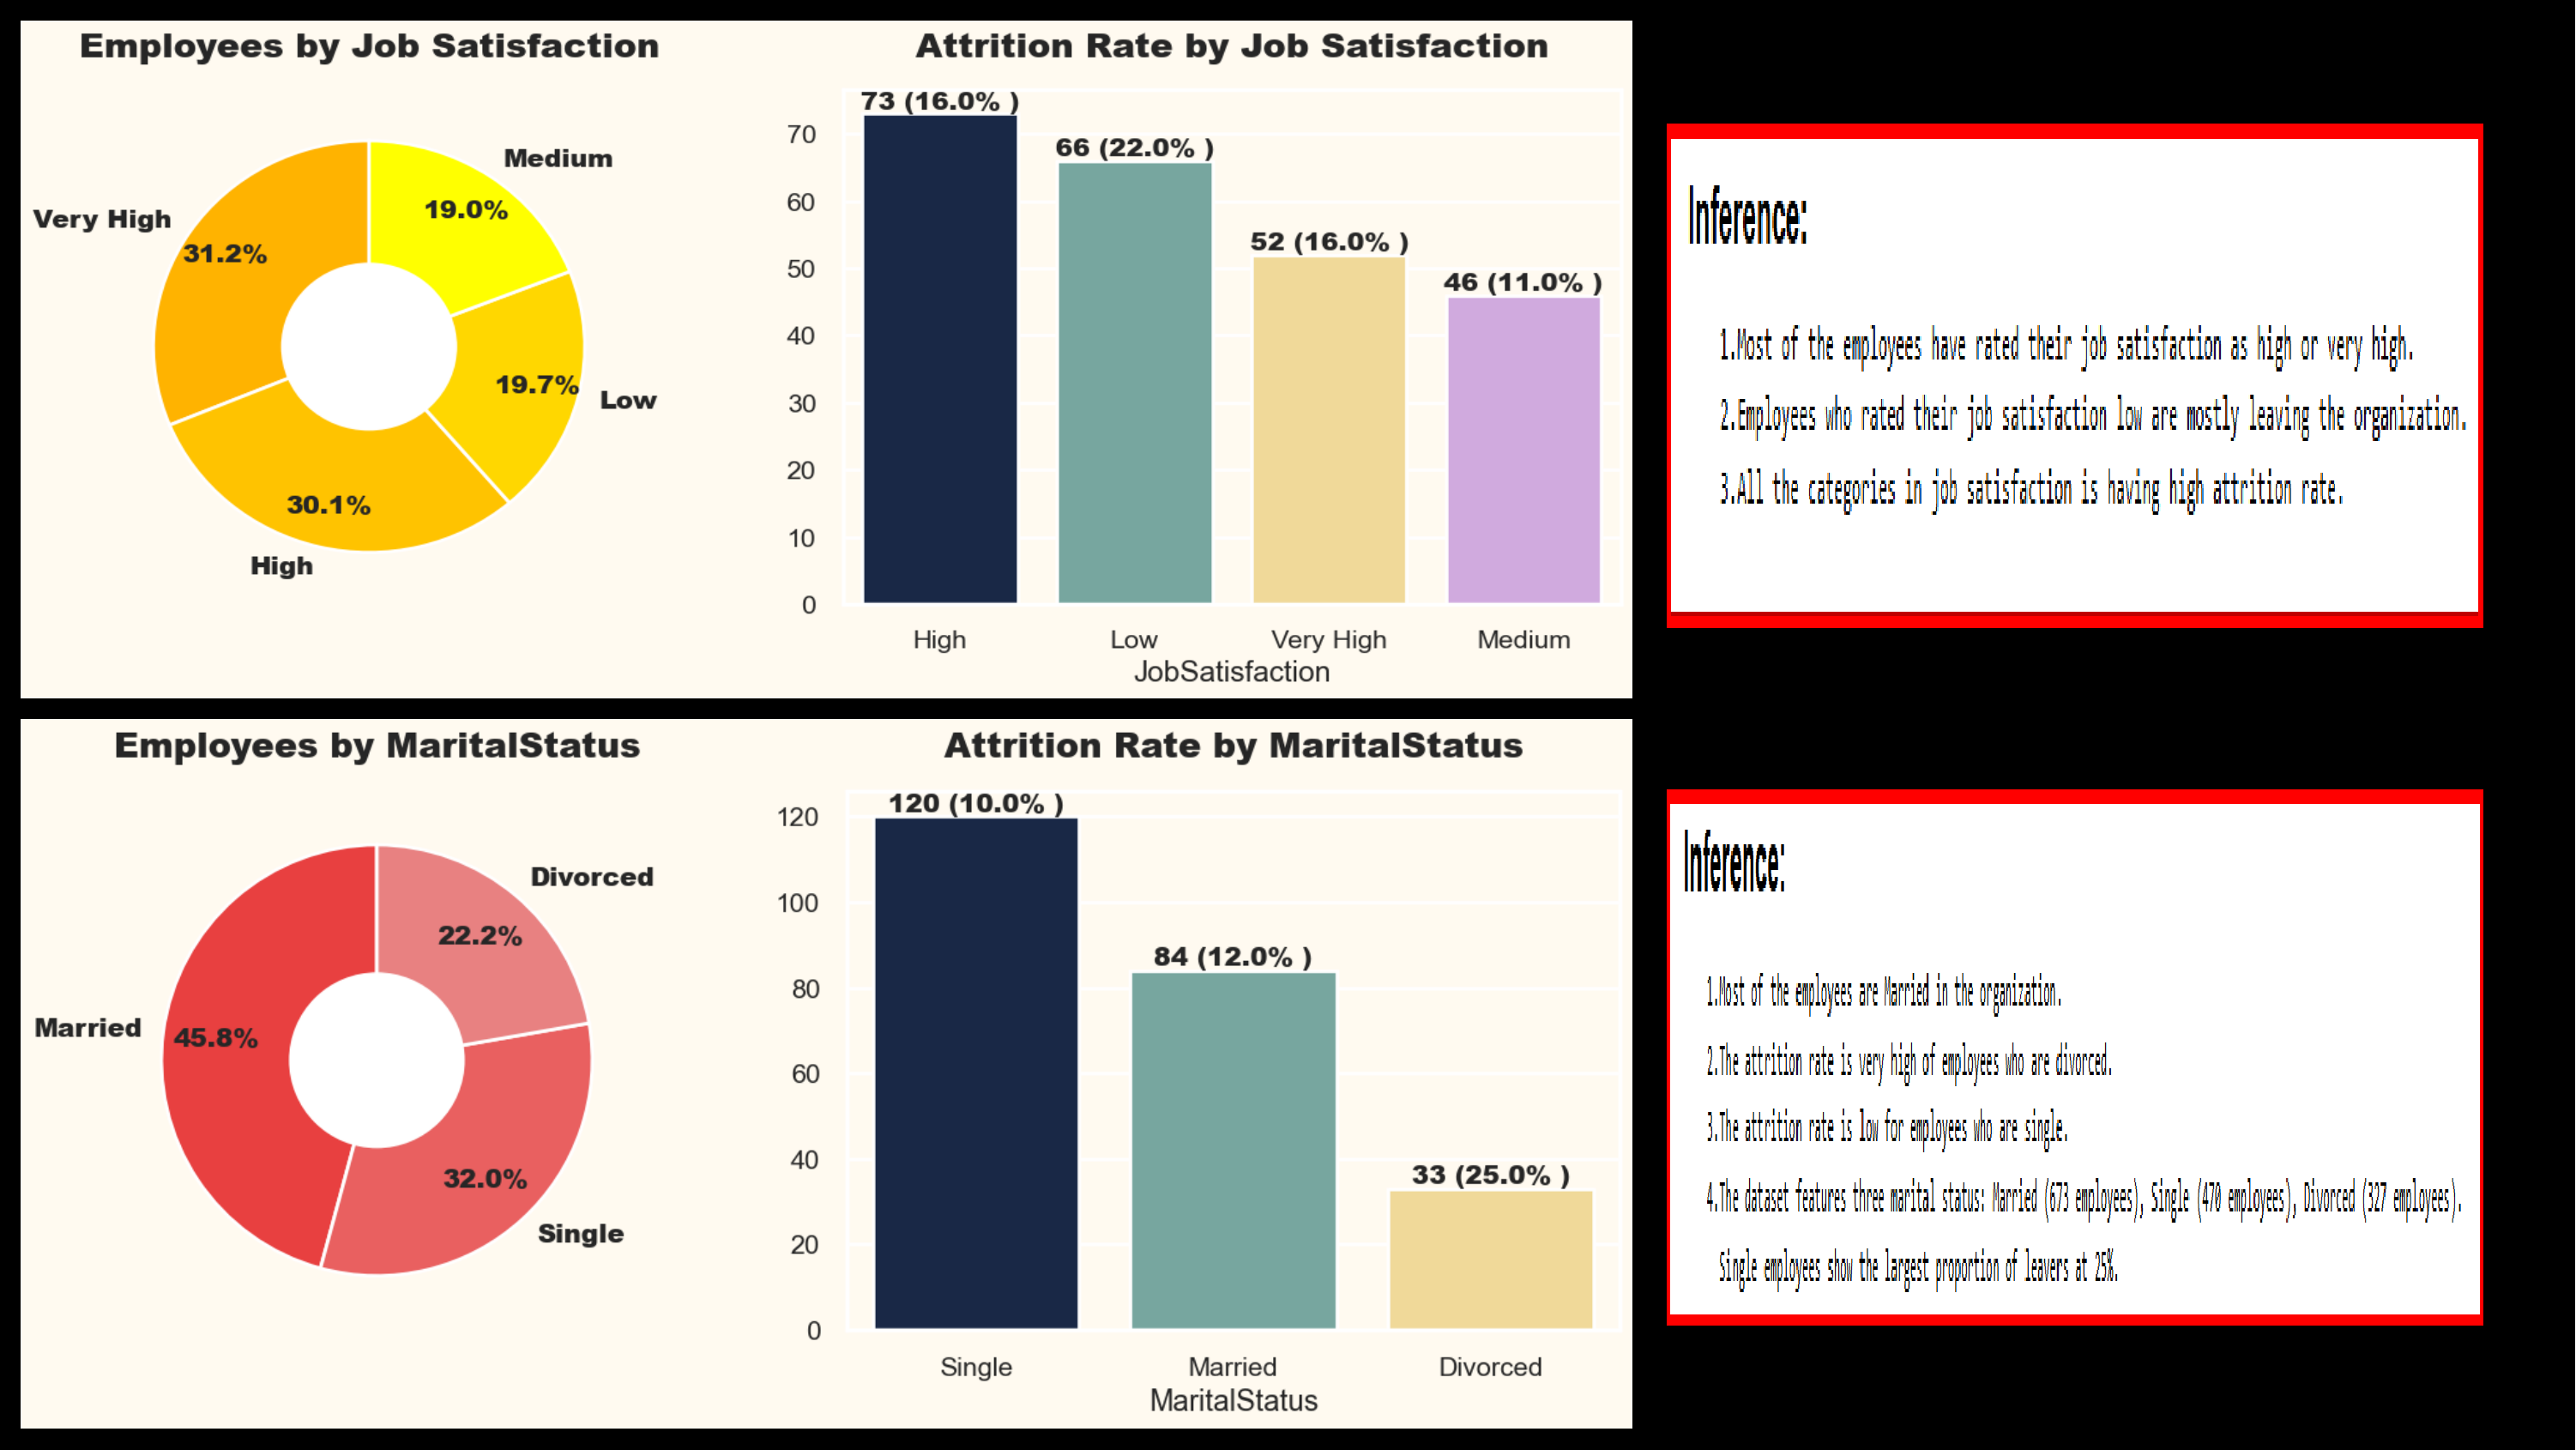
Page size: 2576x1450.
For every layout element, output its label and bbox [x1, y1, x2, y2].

picture [21, 719, 1632, 1429]
picture [21, 21, 1632, 698]
picture [1667, 124, 2483, 628]
picture [1667, 789, 2483, 1326]
